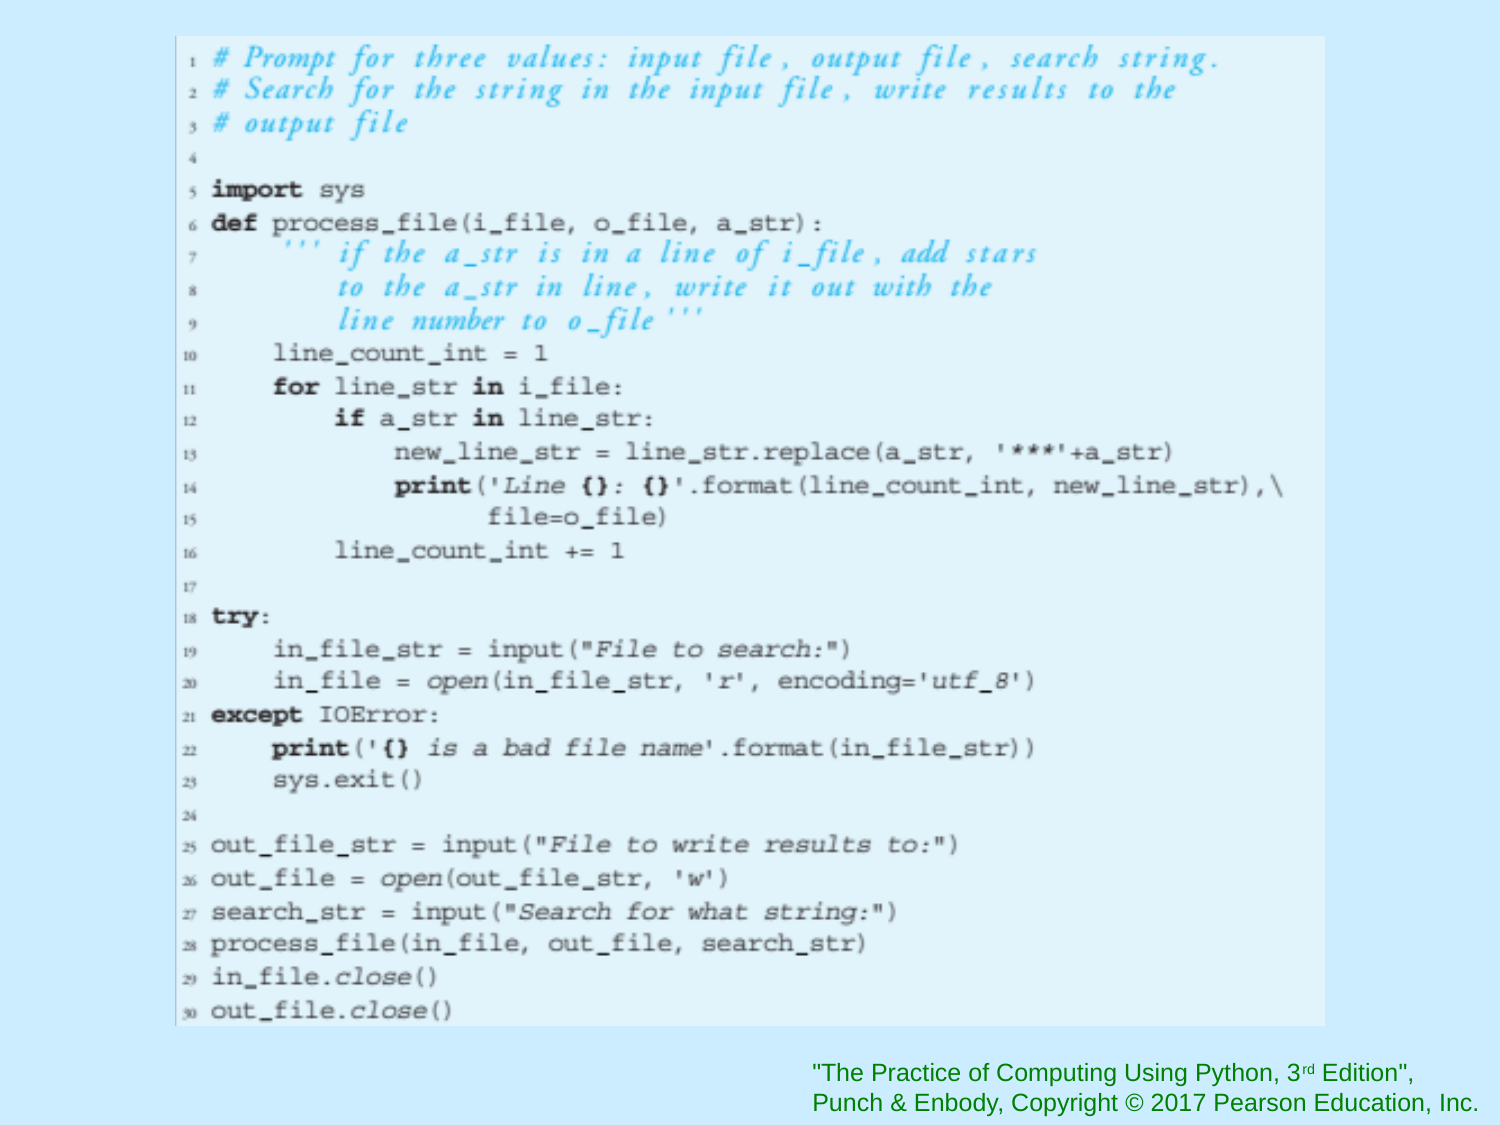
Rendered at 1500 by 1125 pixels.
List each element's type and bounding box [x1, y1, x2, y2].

list [174, 36, 1326, 1026]
